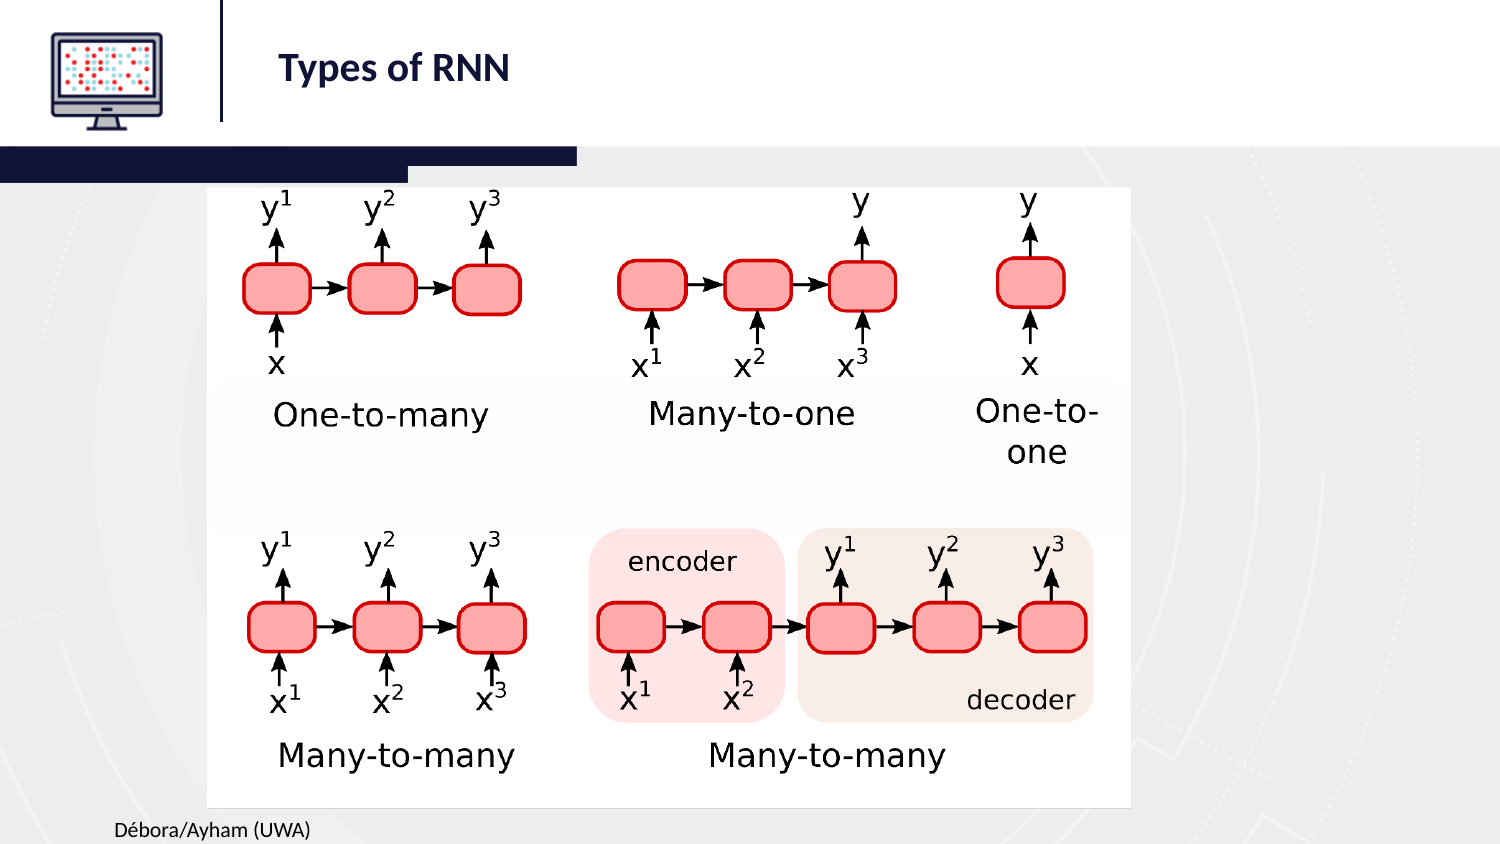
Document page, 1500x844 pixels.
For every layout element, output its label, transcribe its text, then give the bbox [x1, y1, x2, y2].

list Types of RNN [263, 32, 1404, 106]
picture [0, 0, 1500, 844]
text_box Débora/Ayham (UWA) [99, 808, 1240, 844]
